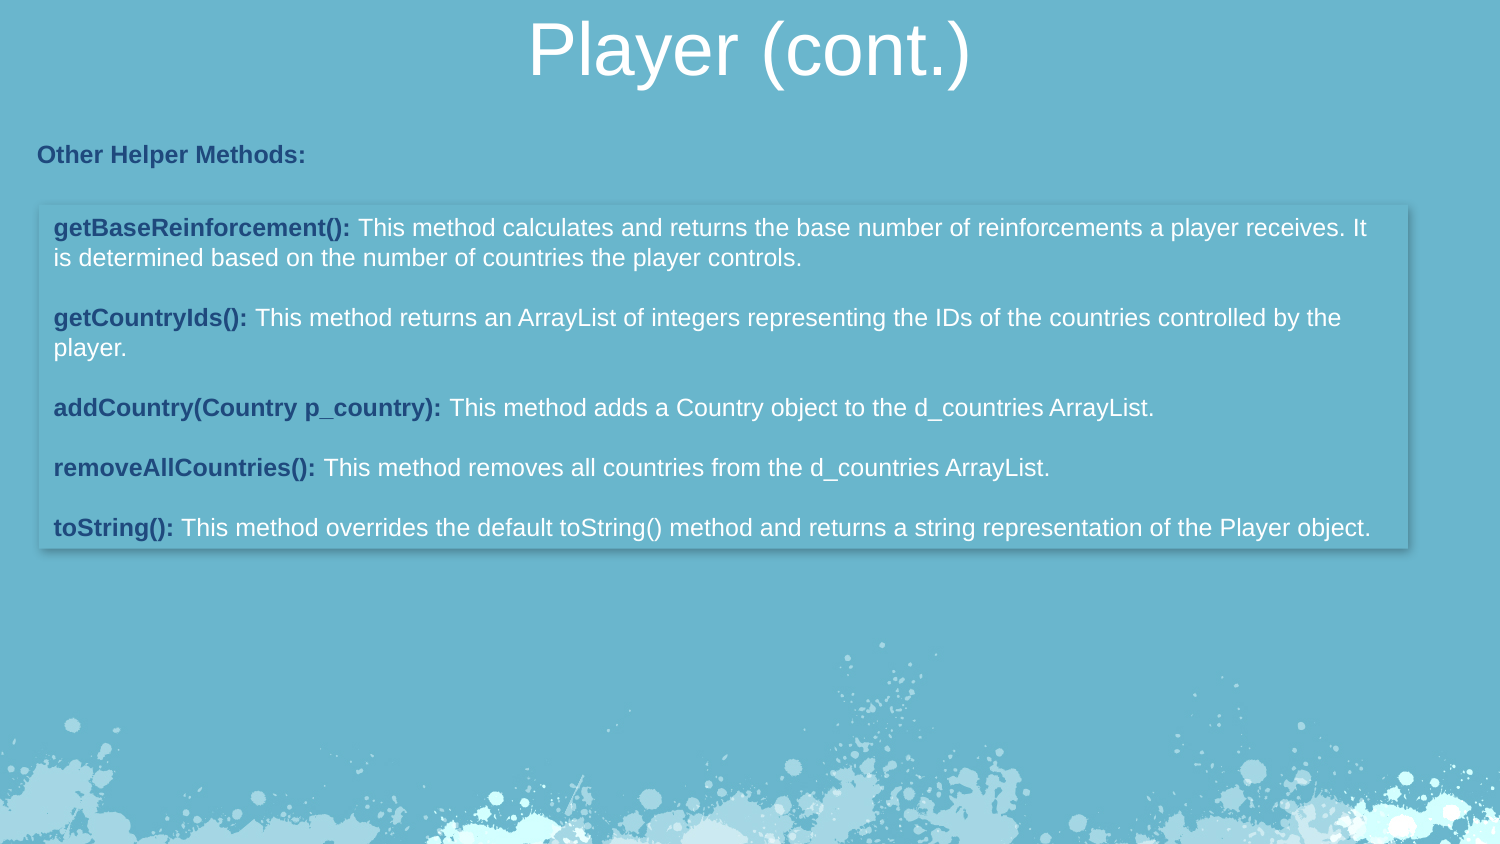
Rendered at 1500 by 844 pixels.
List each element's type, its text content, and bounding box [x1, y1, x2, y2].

picture [0, 93, 1500, 844]
list Player (cont.) [0, 0, 1500, 93]
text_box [21, 131, 1409, 554]
